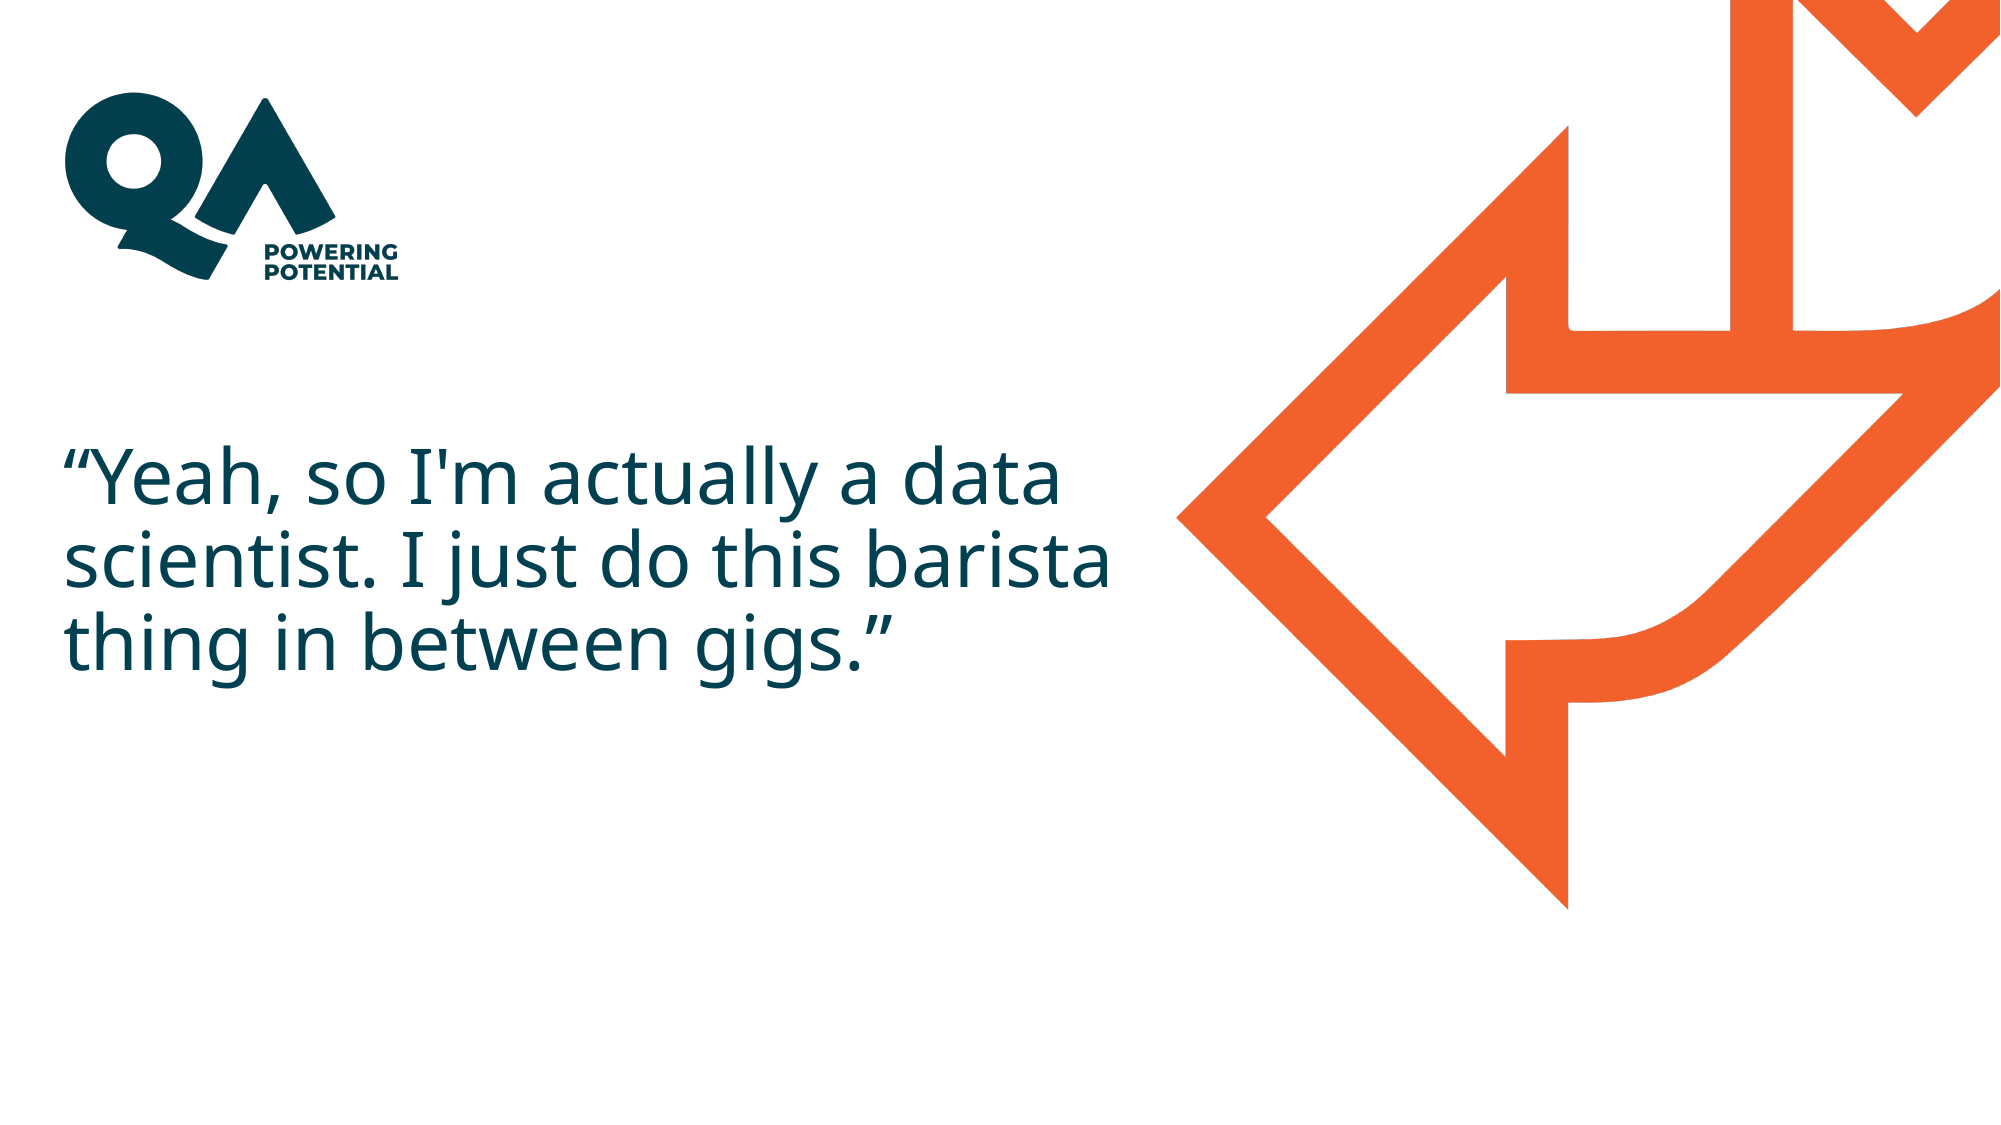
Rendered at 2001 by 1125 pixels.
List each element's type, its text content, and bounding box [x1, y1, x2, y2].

title “Yeah, so I'm actually a data scientist. I just do this barista thing in between gigs.” [63, 381, 1146, 780]
picture [1176, 0, 2000, 924]
picture [13, 49, 447, 314]
